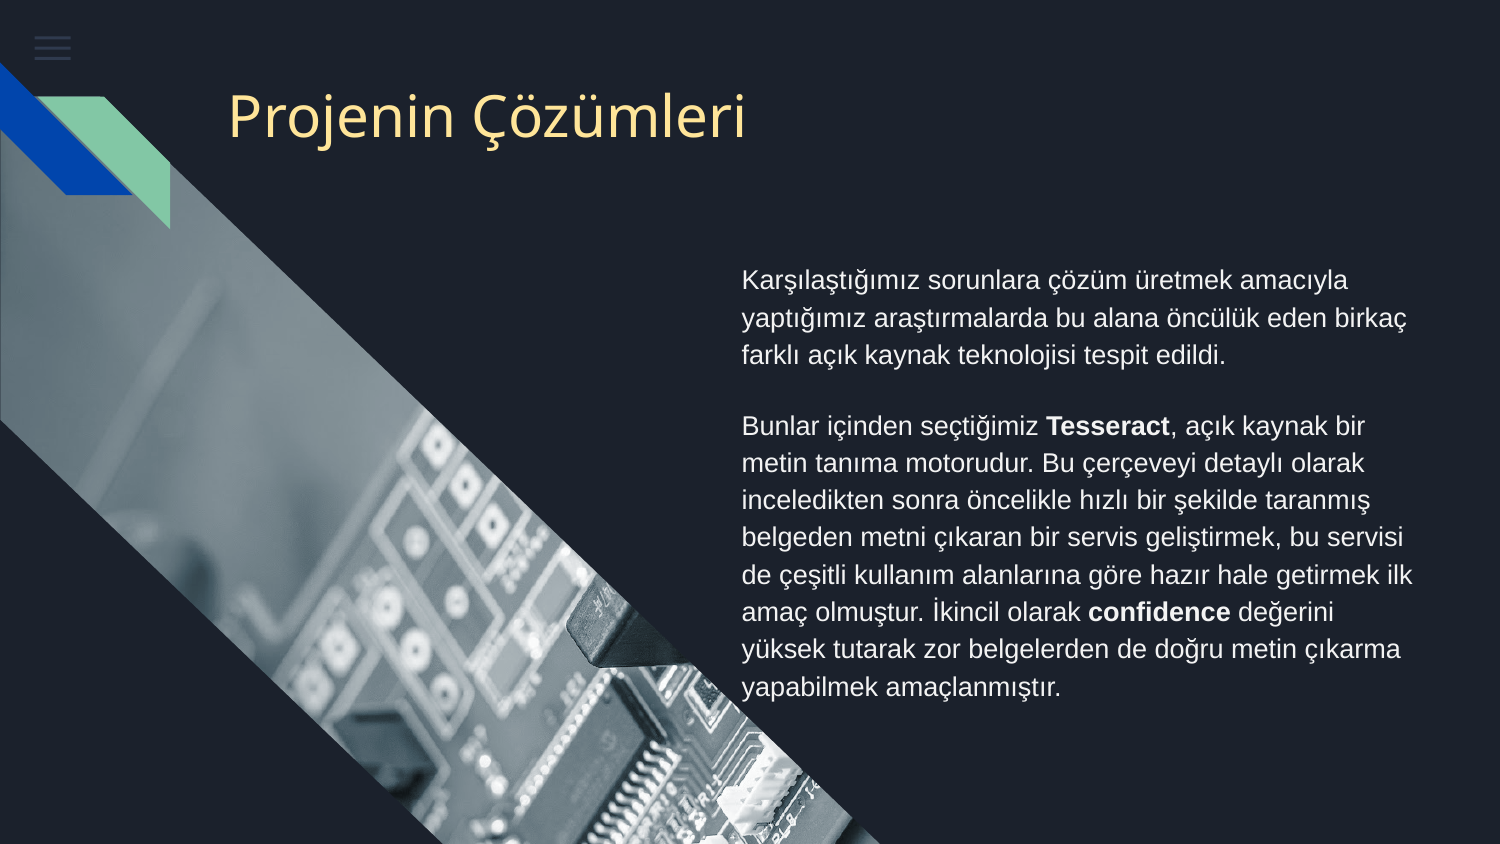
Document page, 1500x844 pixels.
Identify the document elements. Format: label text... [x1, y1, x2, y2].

picture [0, 97, 880, 844]
list Karşılaştığımız sorunlara çözüm üretmek amacıyla yaptığımız araştırmalarda bu alana öncülük eden birkaç farklı açık kaynak teknolojisi tespit edildi. Bunlar içinden seçtiğimiz Tesseract, açık kaynak bir metin tanıma motorudur. Bu çerçeveyi detaylı olarak inceledikten sonra öncelikle hızlı bir şekilde taranmış belgeden metni çıkaran bir servis geliştirmek, bu servisi de çeşitli kullanım alanlarına göre hazır hale getirmek ilk amaç olmuştur. İkincil olarak confidence değerini yüksek tutarak zor belgelerden de doğru metin çıkarma yapabilmek amaçlanmıştır. [726, 242, 1435, 533]
title Projenin Çözümleri [212, 64, 1368, 215]
